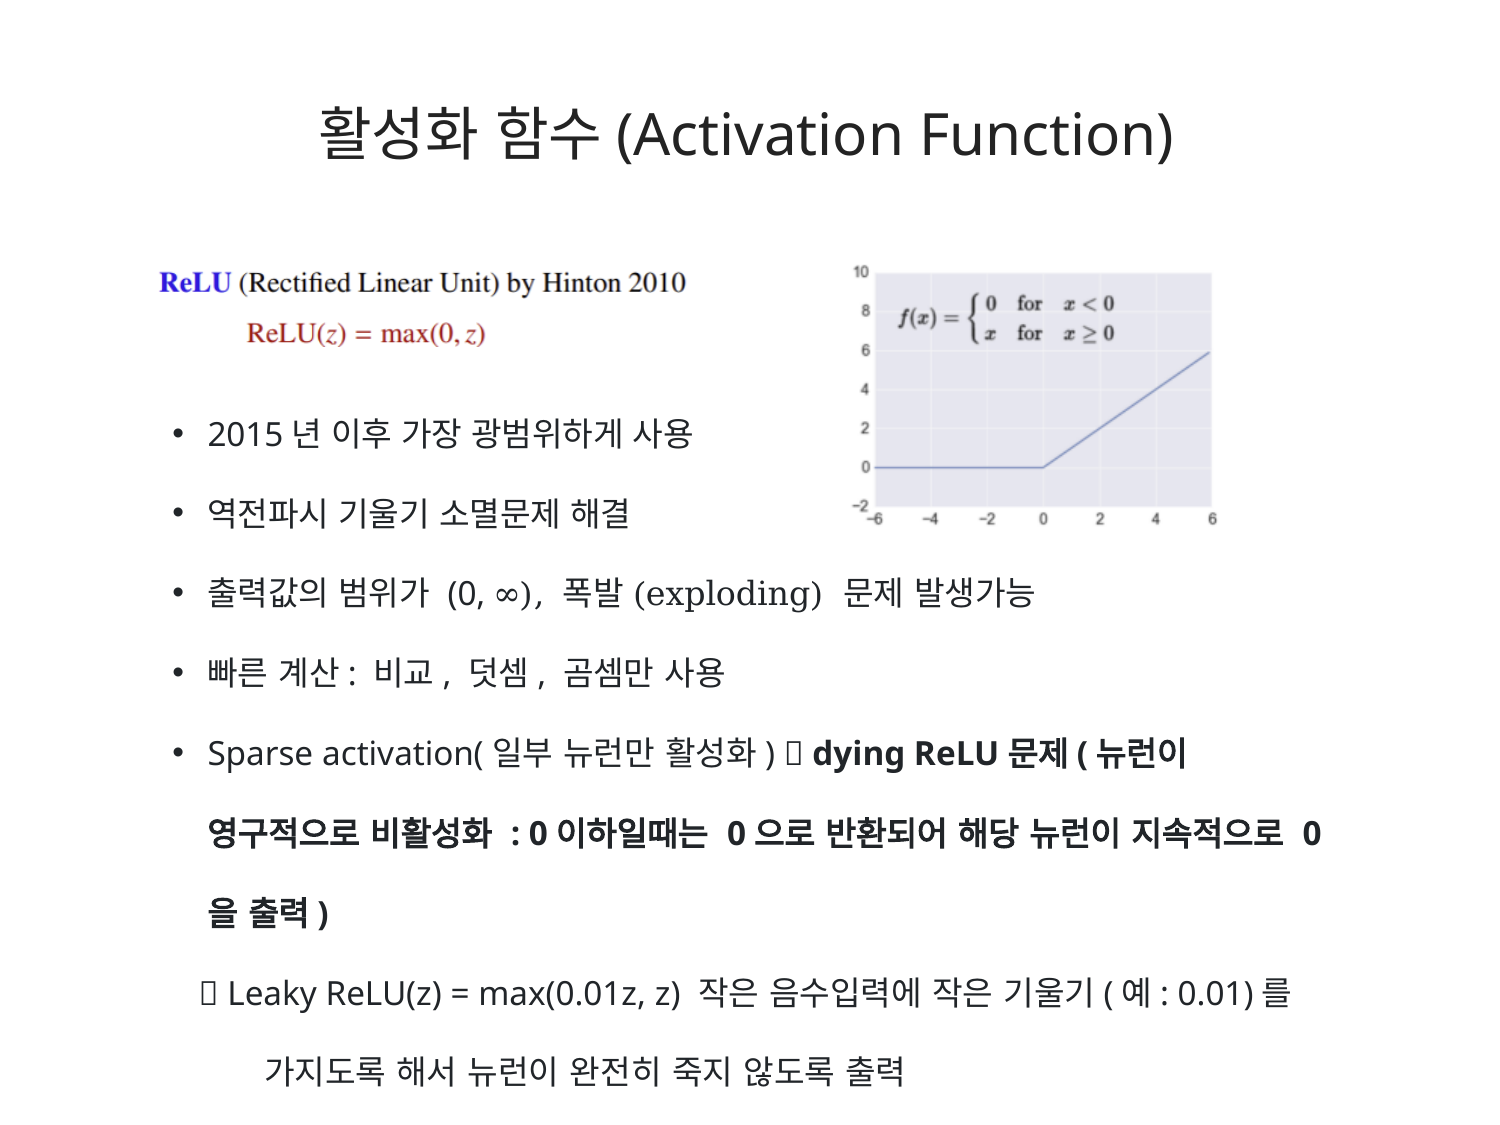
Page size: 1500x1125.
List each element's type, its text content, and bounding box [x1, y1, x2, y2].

text_box 활성화 함수(Activation Function) [81, 42, 1412, 174]
picture [825, 238, 1265, 543]
picture [154, 258, 699, 348]
text_box 2015년 이후 가장 광범위하게 사용 역전파시 기울기 소멸문제 해결 출력값의 범위가 (0, ∞), 폭발(exploding) 문제 발생가능 빠른 계산: 비교, 덧셈, 곰셈만 사용 Sparse activation(일부 뉴런만 활성화)  dying ReLU문제(뉴런이 영구적으로 비활성화 : 0이하일때는 0으로 반환되어 해당 뉴런이 지속적으로 0을 출력)  Leaky ReLU(z) = max(0.01z, z) 작은 음수입력에 작은 기울기(예: 0.01)를 가지도록 해서 뉴런이 완전히 죽지 않도록 출력 [157, 365, 1356, 1099]
